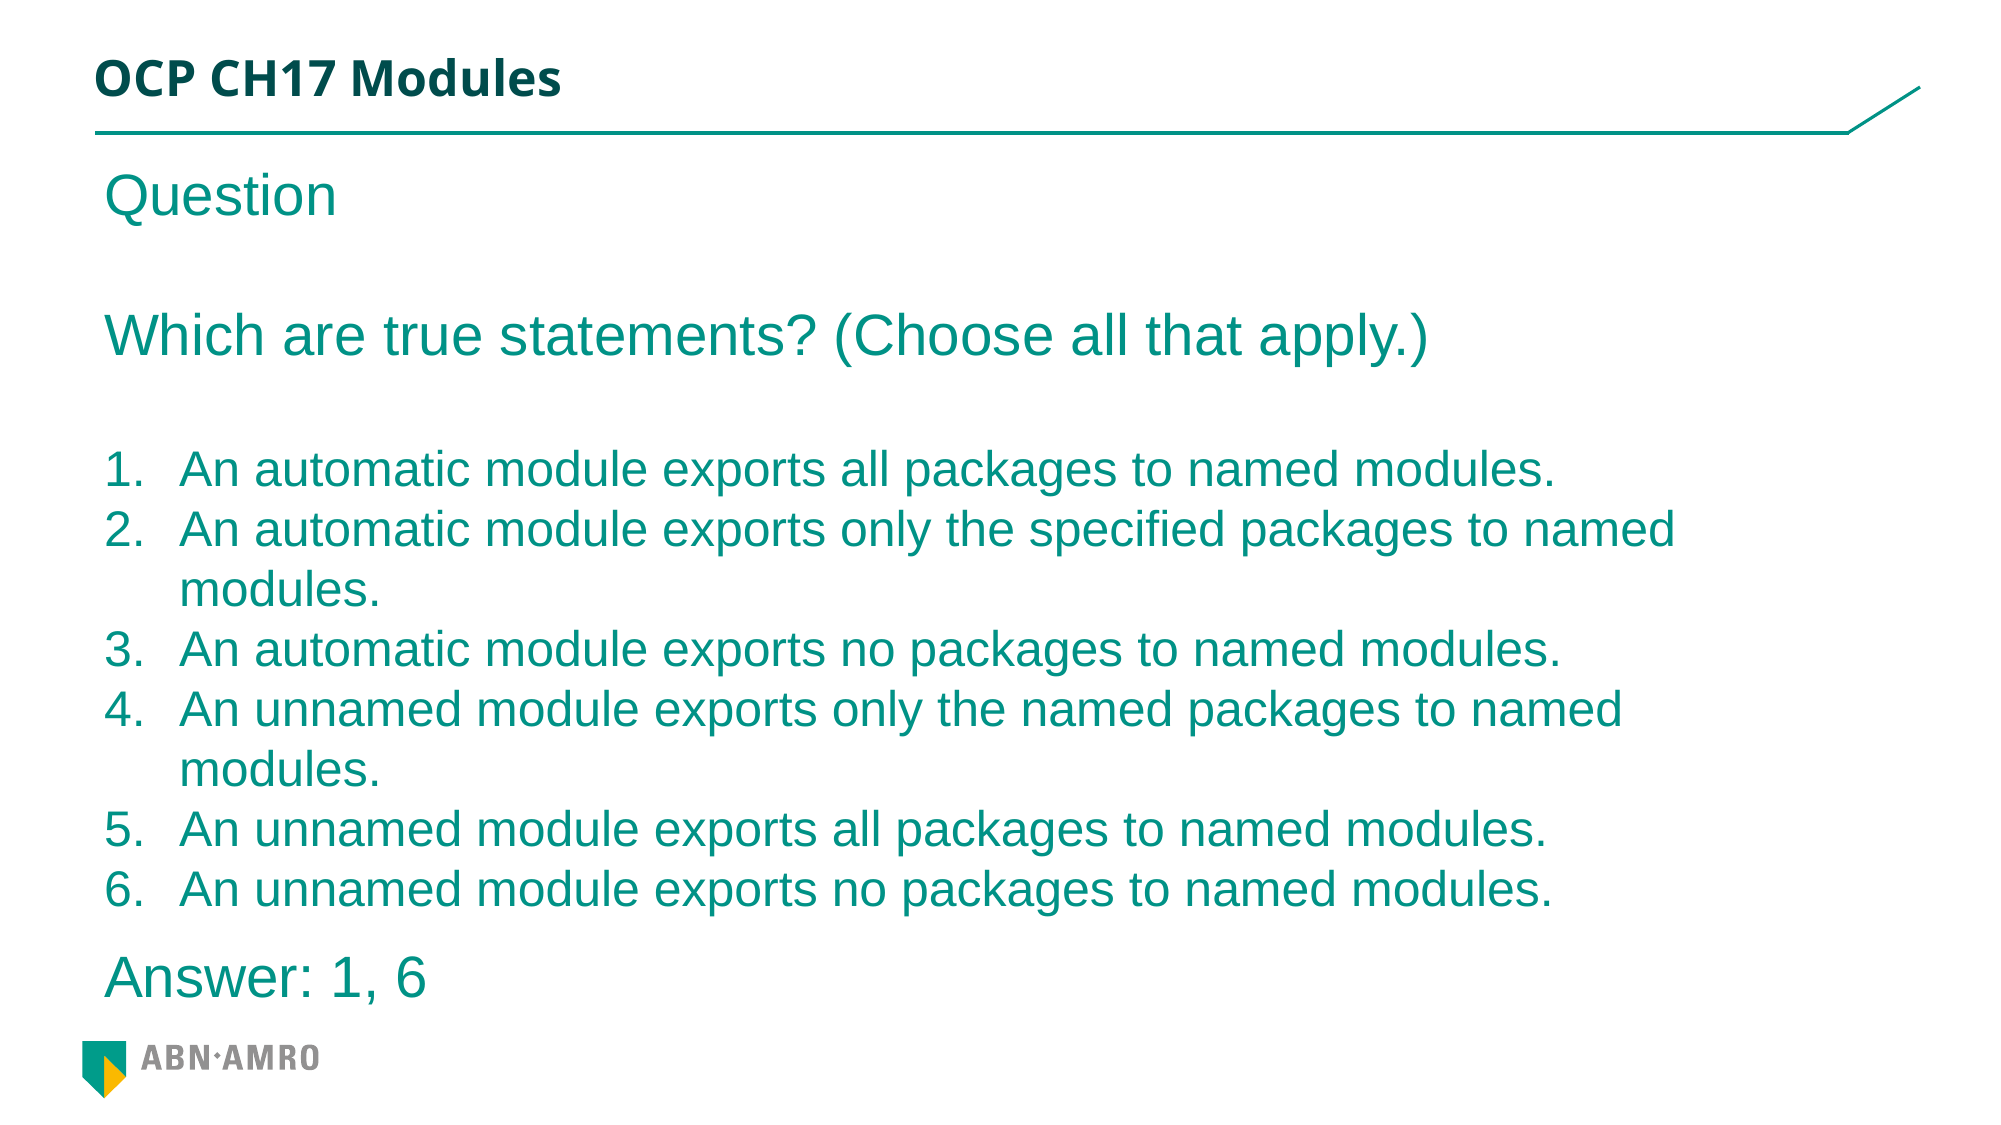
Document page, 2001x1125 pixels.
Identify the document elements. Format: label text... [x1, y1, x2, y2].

title OCP CH17 Modules [78, 30, 2000, 114]
text_box Answer: 1, 6 [89, 932, 1568, 1017]
text_box Question Which are true statements? (Choose all that apply.) An automatic module exports all packages to named modules. An automatic module exports only the specified packages to named modules. An automatic module exports no packages to named modules. An unnamed module exports only the named packages to named modules. An unnamed module exports all packages to named modules. An unnamed module exports no packages to named modules. [89, 149, 1850, 925]
